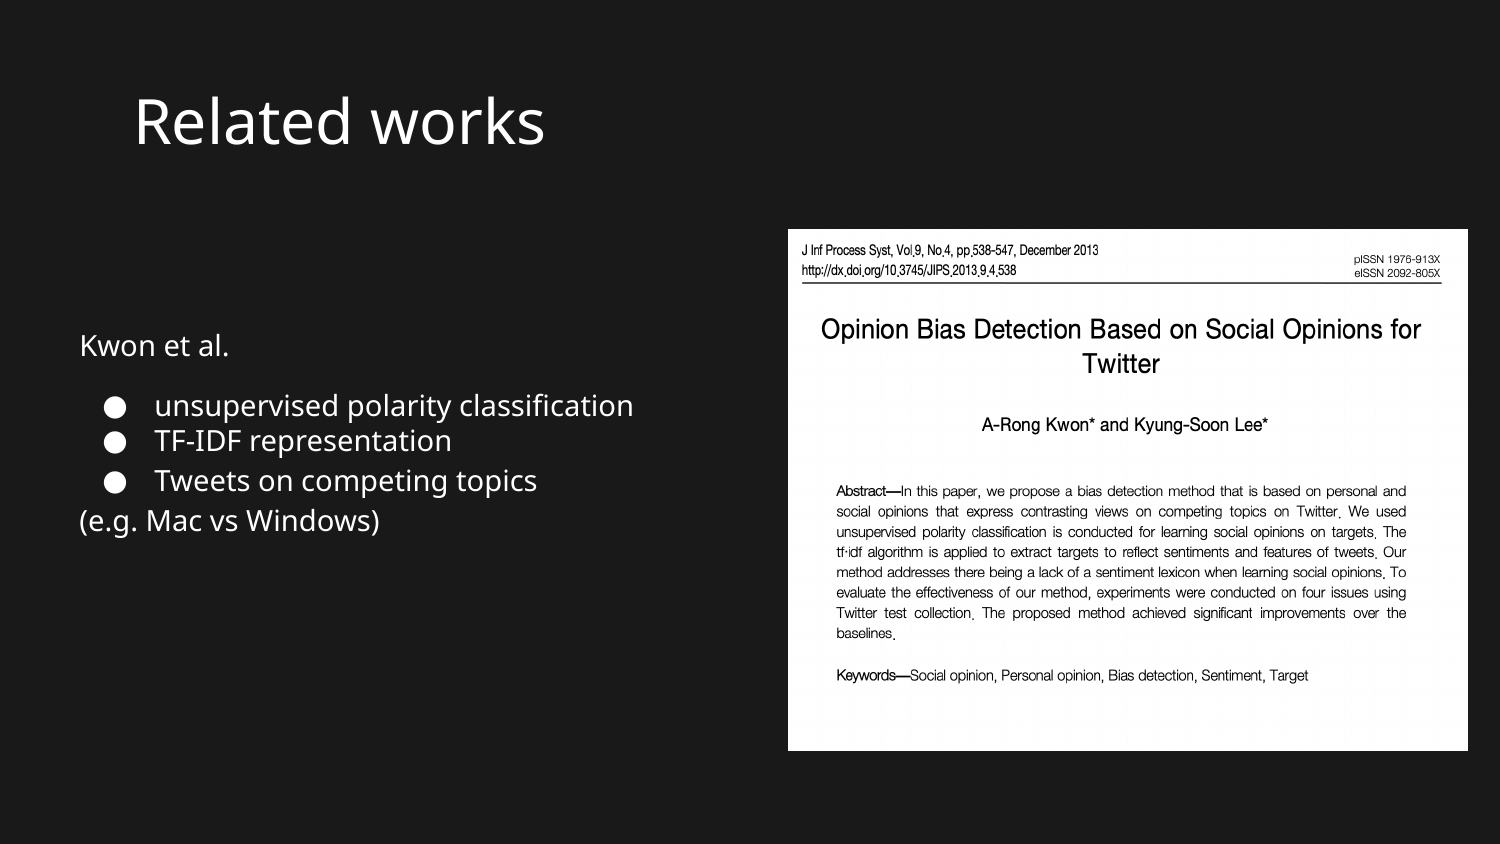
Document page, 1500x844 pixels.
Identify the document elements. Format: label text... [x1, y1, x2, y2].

picture [788, 229, 1468, 751]
list Kwon et al. unsupervised polarity classification TF-IDF representation Tweets on competing topics (e.g. Mac vs Windows) [64, 306, 783, 751]
title Related works [118, 72, 1382, 167]
